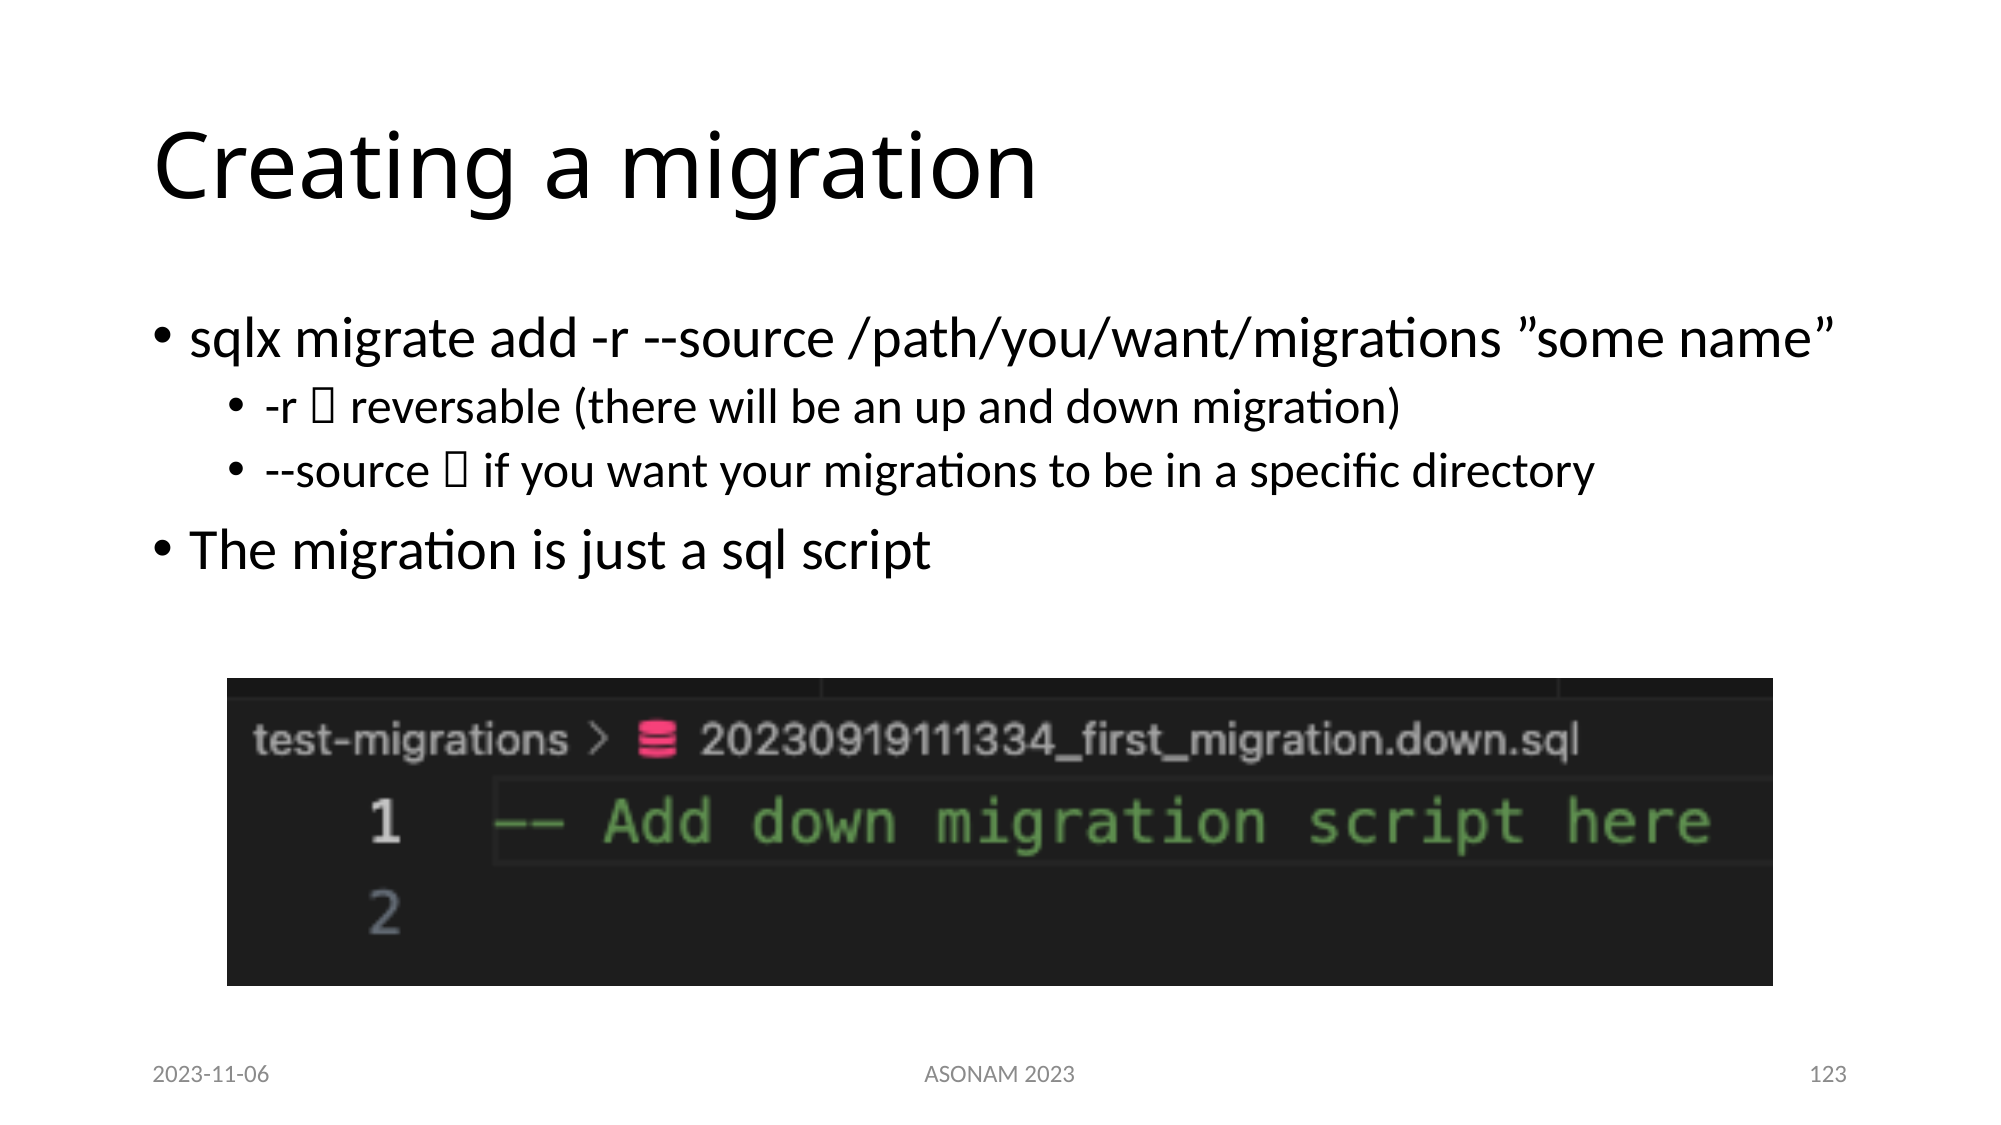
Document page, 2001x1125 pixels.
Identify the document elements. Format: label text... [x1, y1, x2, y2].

list sqlx migrate add -r --source /path/you/want/migrations ”some name” -r  reversable (there will be an up and down migration) --source  if you want your migrations to be in a specific directory The migration is just a sql script [137, 299, 1863, 1014]
title Creating a migration [137, 59, 1863, 278]
slide_number 123 [1412, 1042, 1863, 1103]
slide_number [137, 1042, 588, 1103]
footer ASONAM 2023 [662, 1042, 1338, 1103]
picture [227, 678, 1773, 986]
